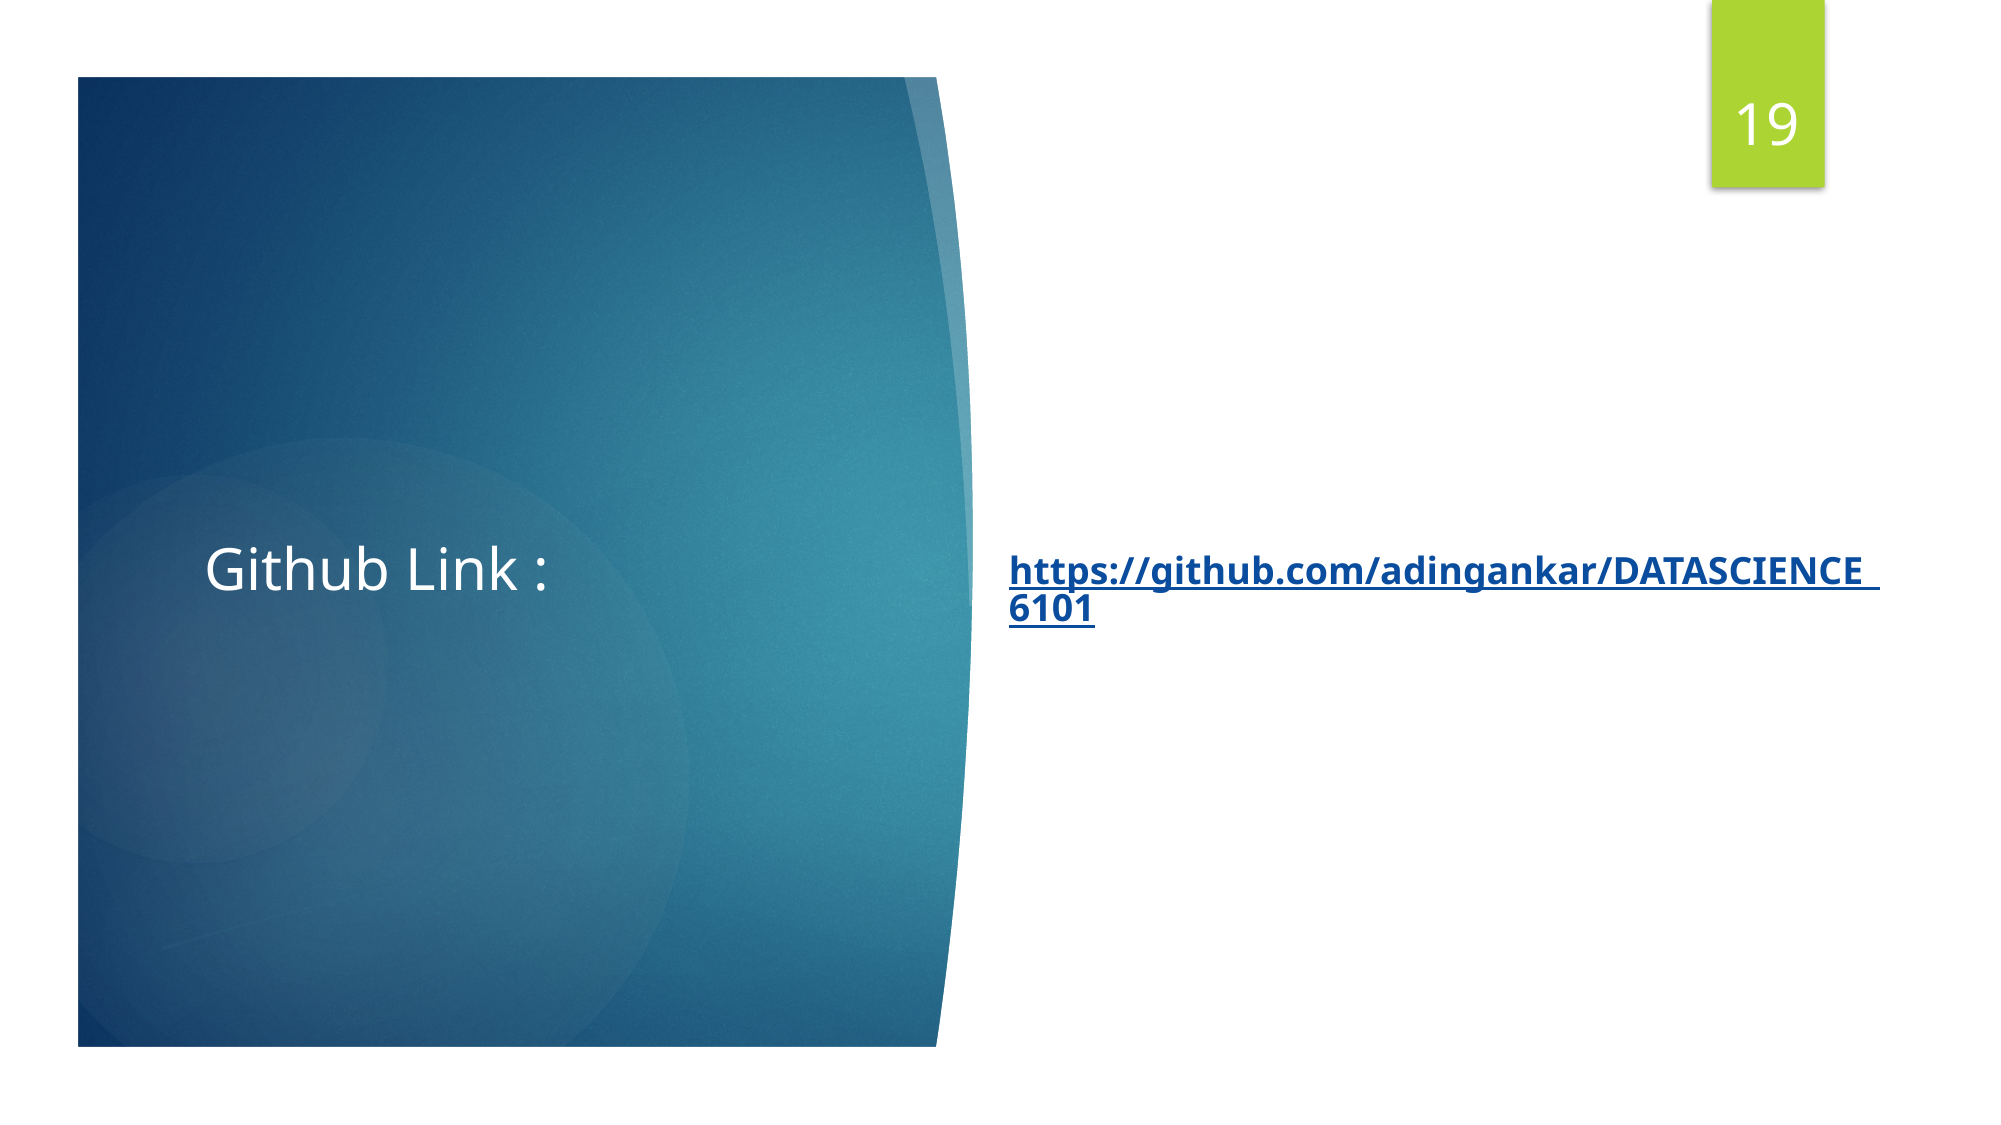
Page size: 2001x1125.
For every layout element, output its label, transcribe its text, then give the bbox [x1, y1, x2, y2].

list https://github.com/adingankar/DATASCIENCE_6101 [993, 78, 1910, 1047]
title Github Link : [189, 277, 823, 610]
slide_number 19 [1698, 48, 1836, 175]
